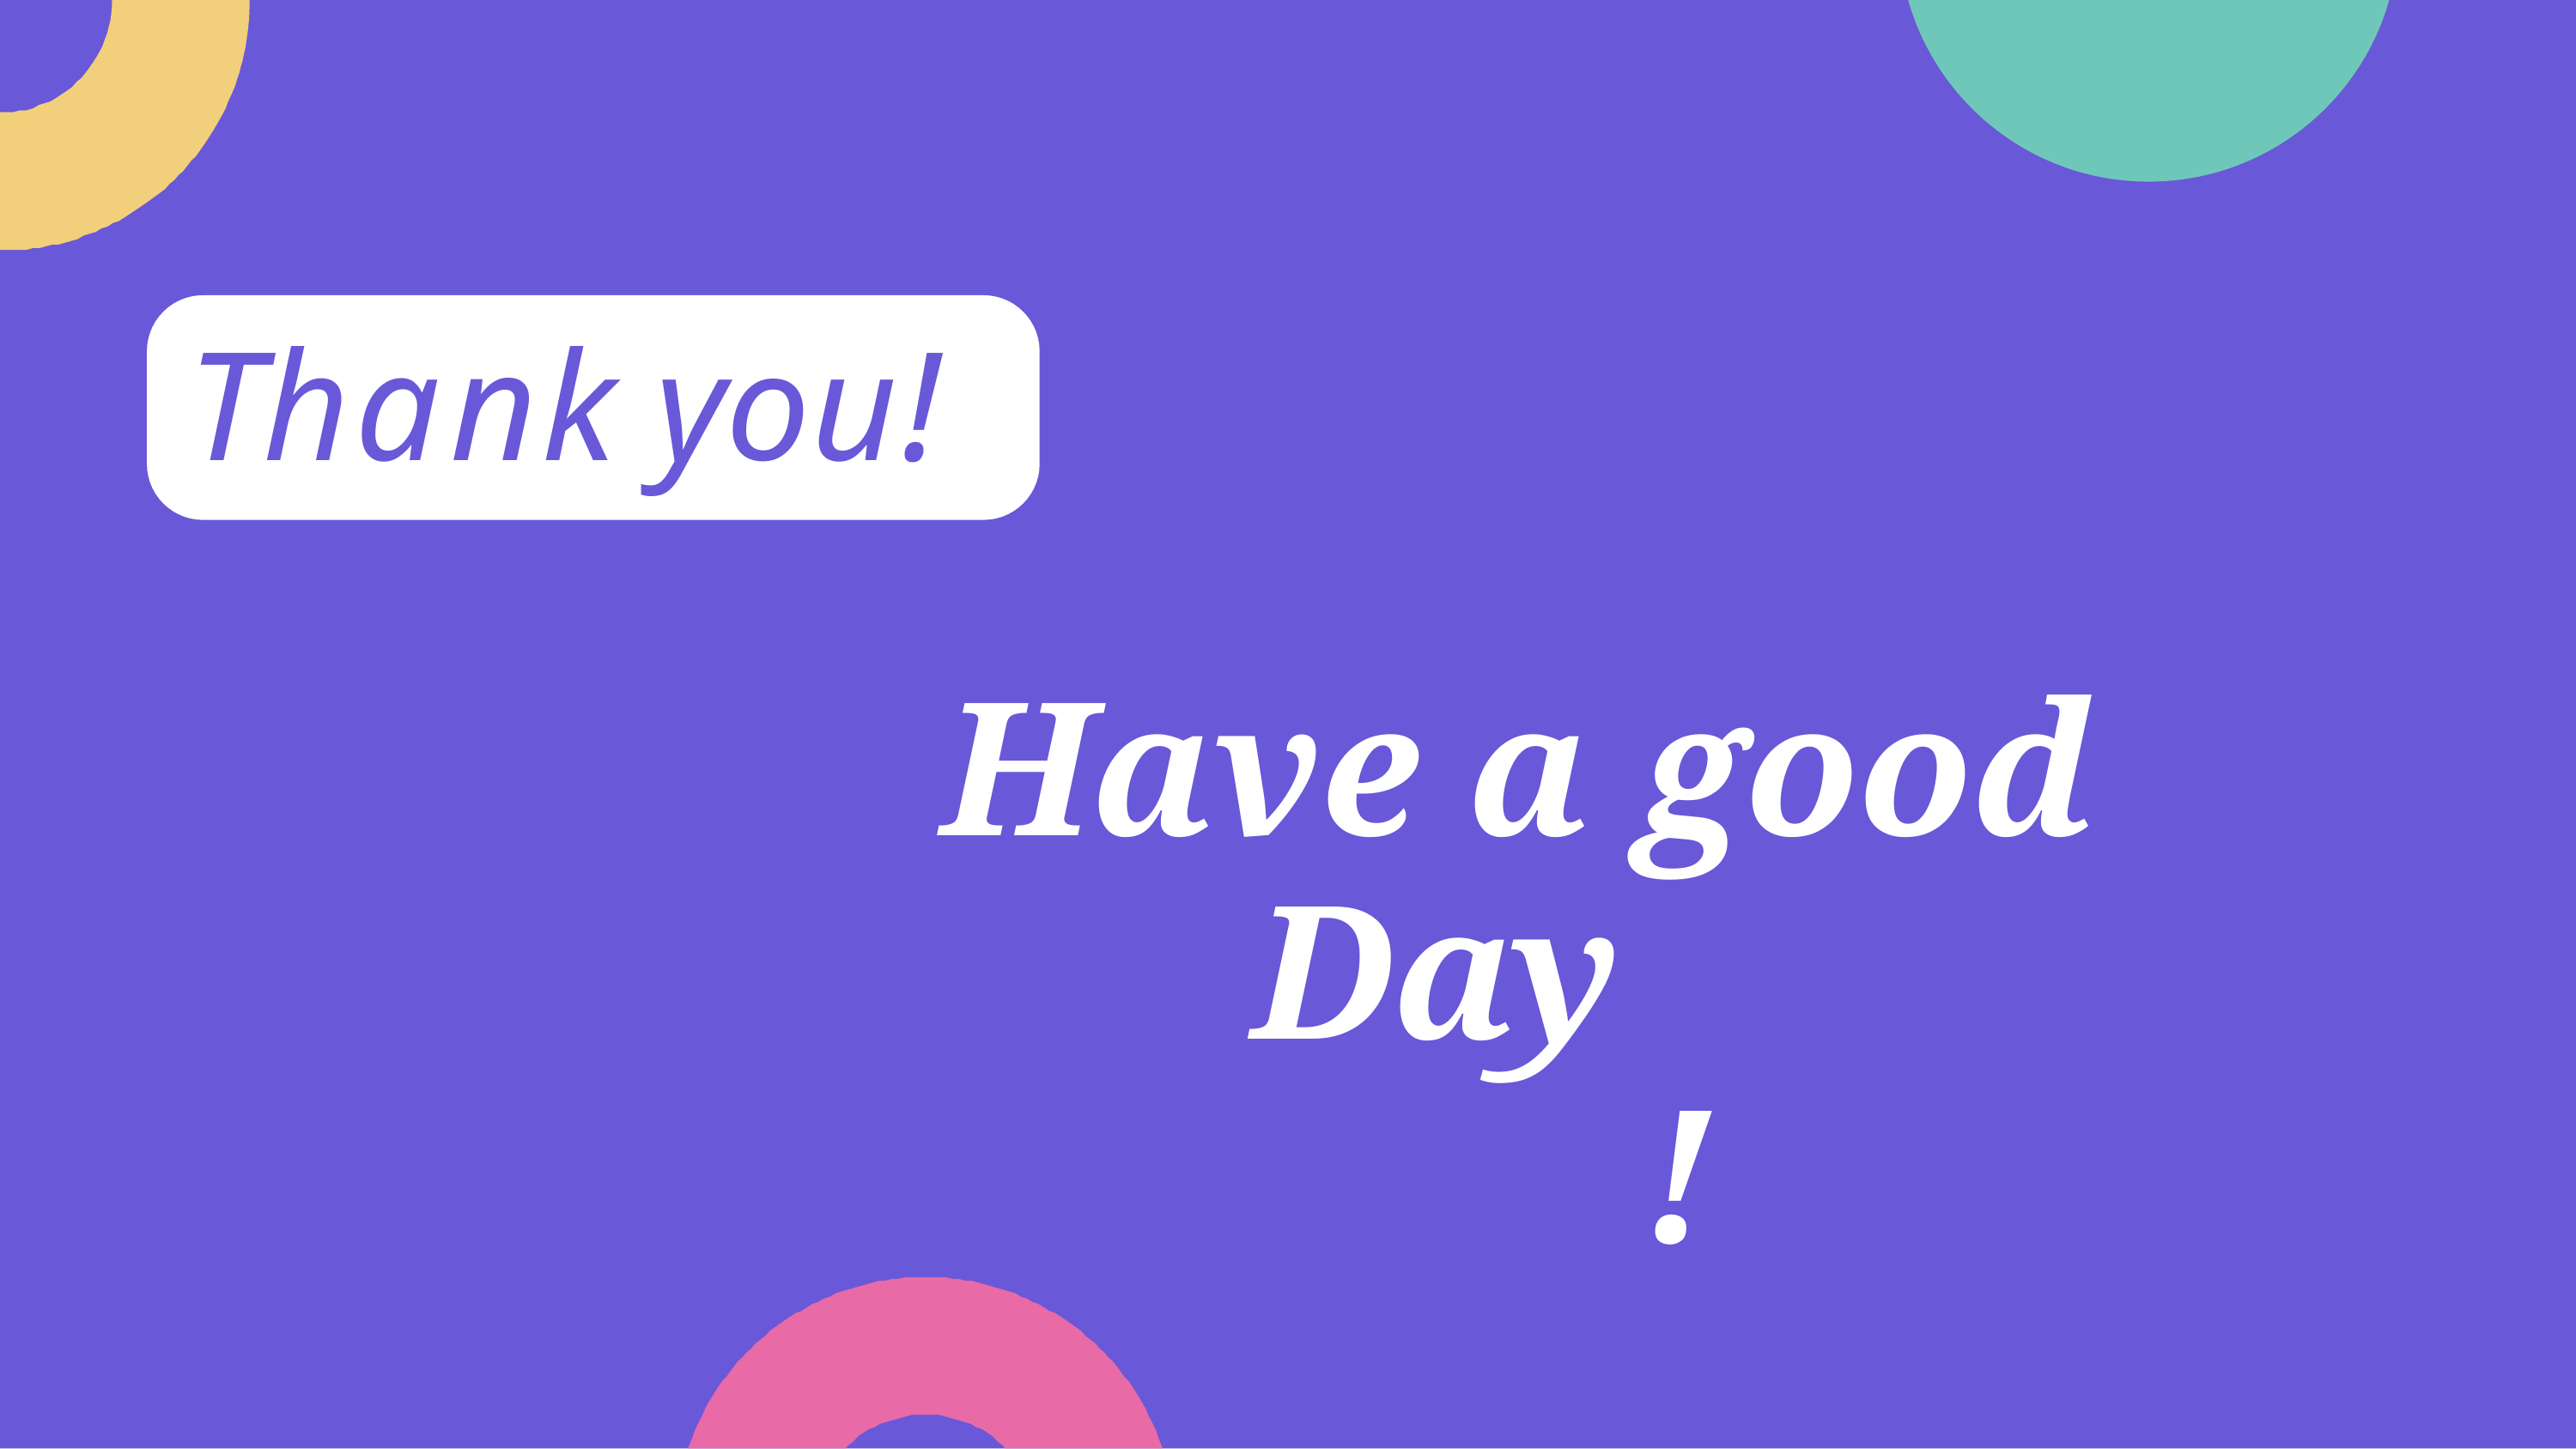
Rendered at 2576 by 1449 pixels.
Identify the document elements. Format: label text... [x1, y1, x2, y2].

text_box [688, 1276, 1163, 1449]
text_box [1908, 0, 2390, 182]
text_box [147, 294, 1040, 518]
text_box [0, 0, 250, 251]
title Thank you! [185, 308, 1003, 553]
text_box Have a good Day ! [922, 667, 2113, 1281]
